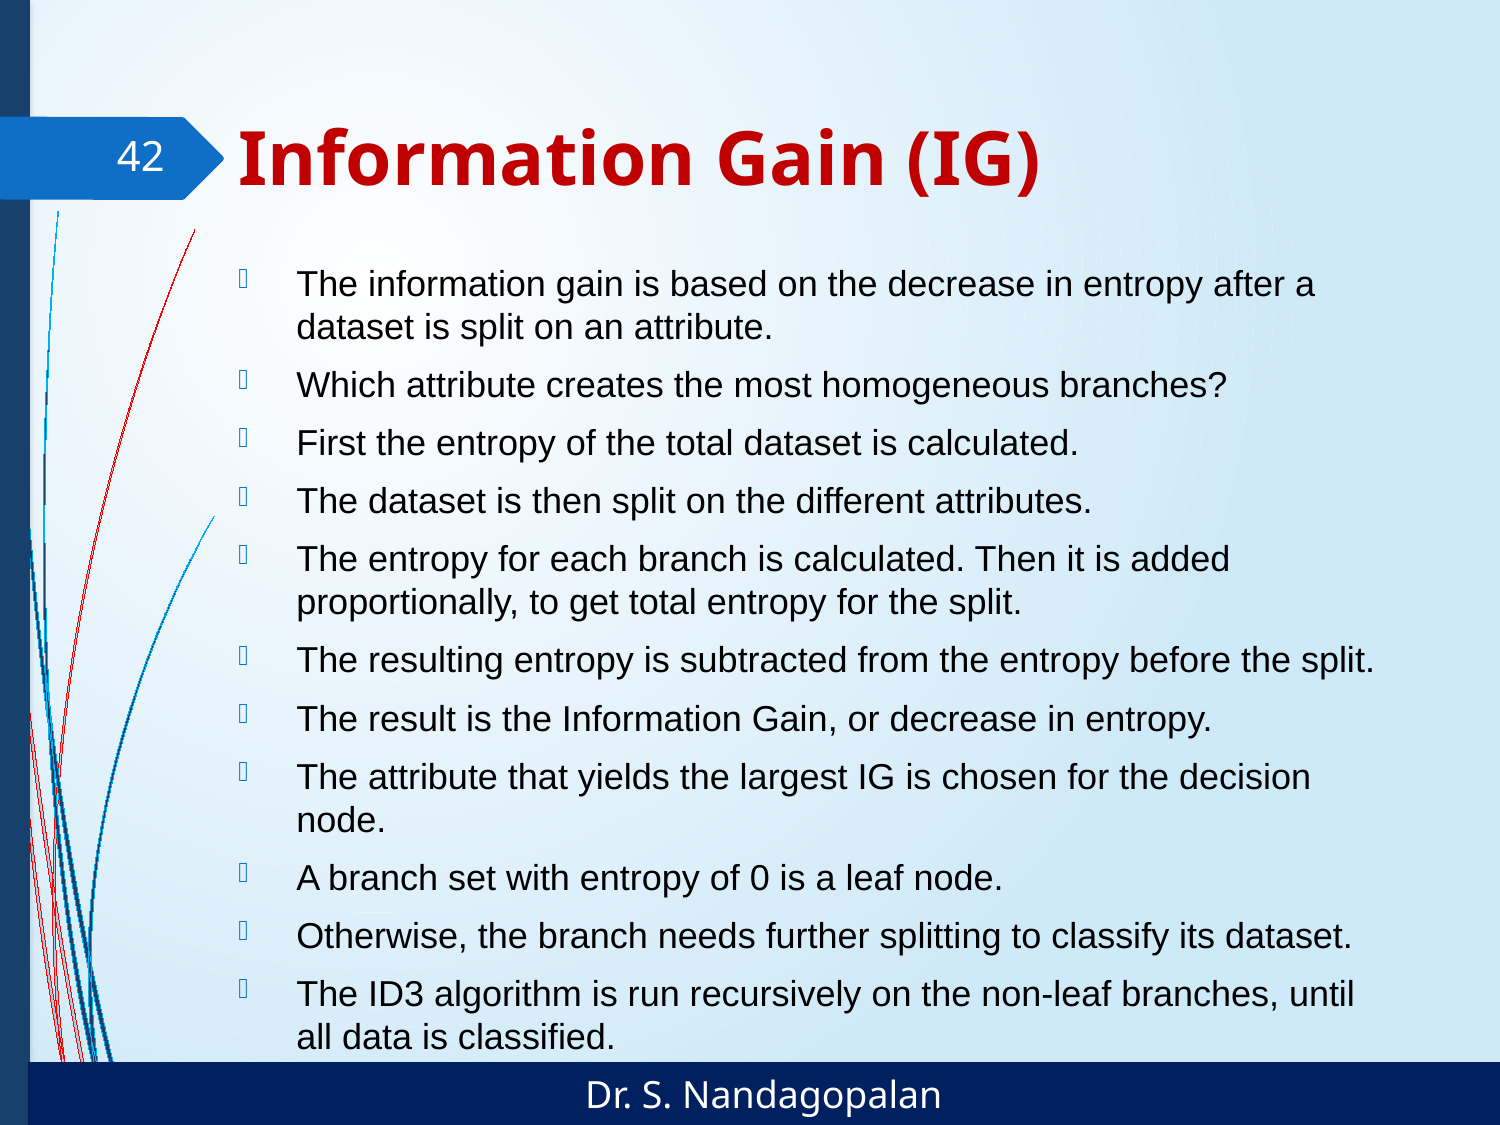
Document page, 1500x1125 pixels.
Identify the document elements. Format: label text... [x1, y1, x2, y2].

list The information gain is based on the decrease in entropy after a dataset is split on an attribute. Which attribute creates the most homogeneous branches? First the entropy of the total dataset is calculated. The dataset is then split on the different attributes. The entropy for each branch is calculated. Then it is added proportionally, to get total entropy for the split. The resulting entropy is subtracted from the entropy before the split. The result is the Information Gain, or decrease in entropy. The attribute that yields the largest IG is chosen for the decision node. A branch set with entropy of 0 is a leaf node. Otherwise, the branch needs further splitting to classify its dataset. The ID3 algorithm is run recursively on the non-leaf branches, until all data is classified. [223, 252, 1400, 1101]
title Information Gain (IG) [223, 102, 1400, 249]
slide_number 42 [70, 129, 180, 188]
